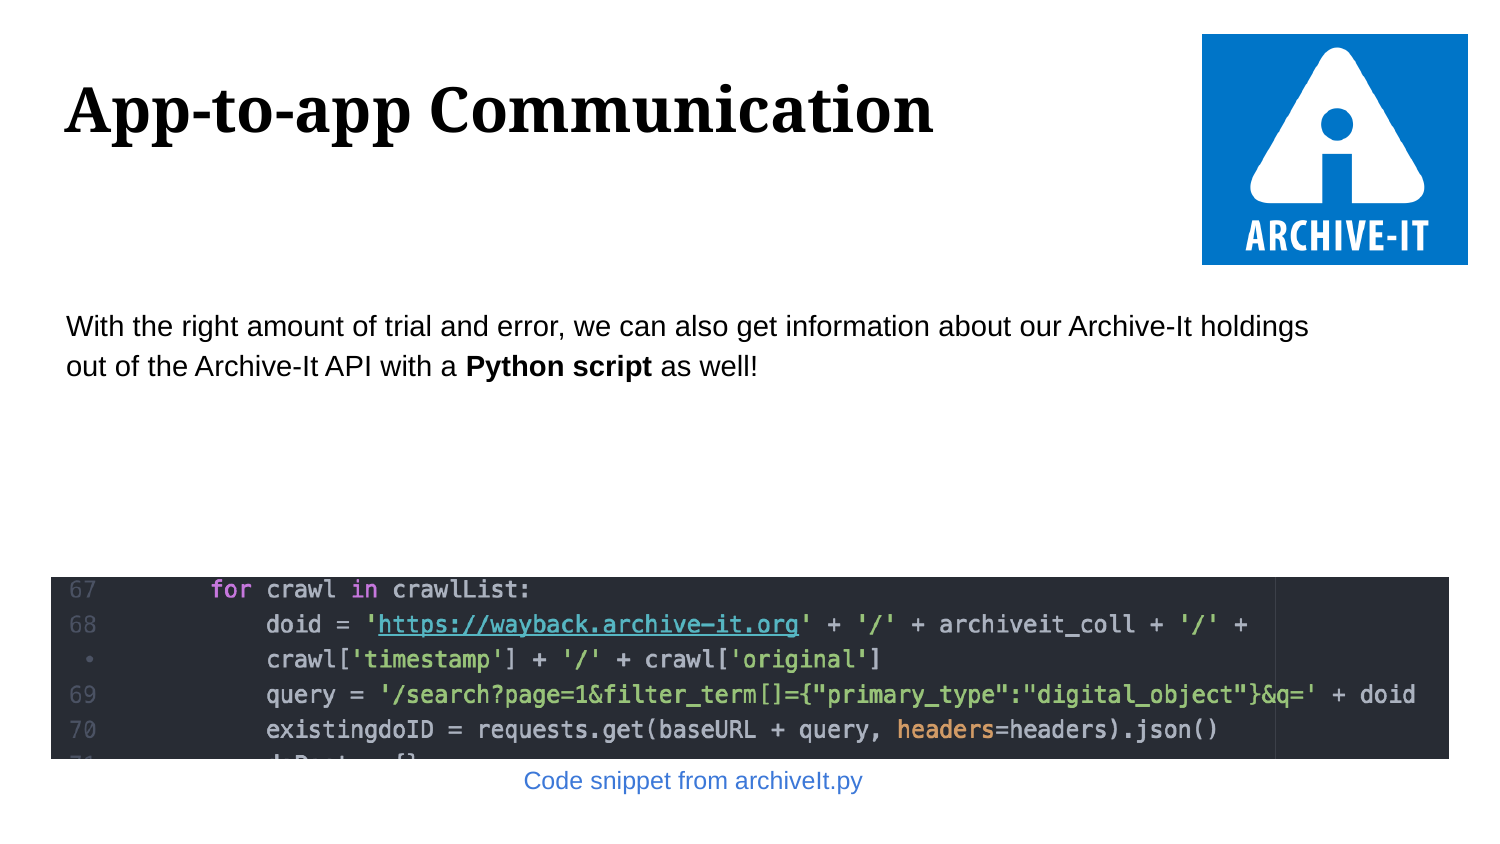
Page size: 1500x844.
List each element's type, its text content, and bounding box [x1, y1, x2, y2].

text_box With the right amount of trial and error, we can also get information about our Archive-It holdings out of the Archive-It API with a Python script as well! [51, 287, 1340, 435]
text_box Code snippet from archiveIt.py [504, 766, 884, 809]
picture [50, 576, 1450, 759]
picture [1201, 33, 1468, 265]
title App-to-app Communication [49, 55, 1196, 160]
